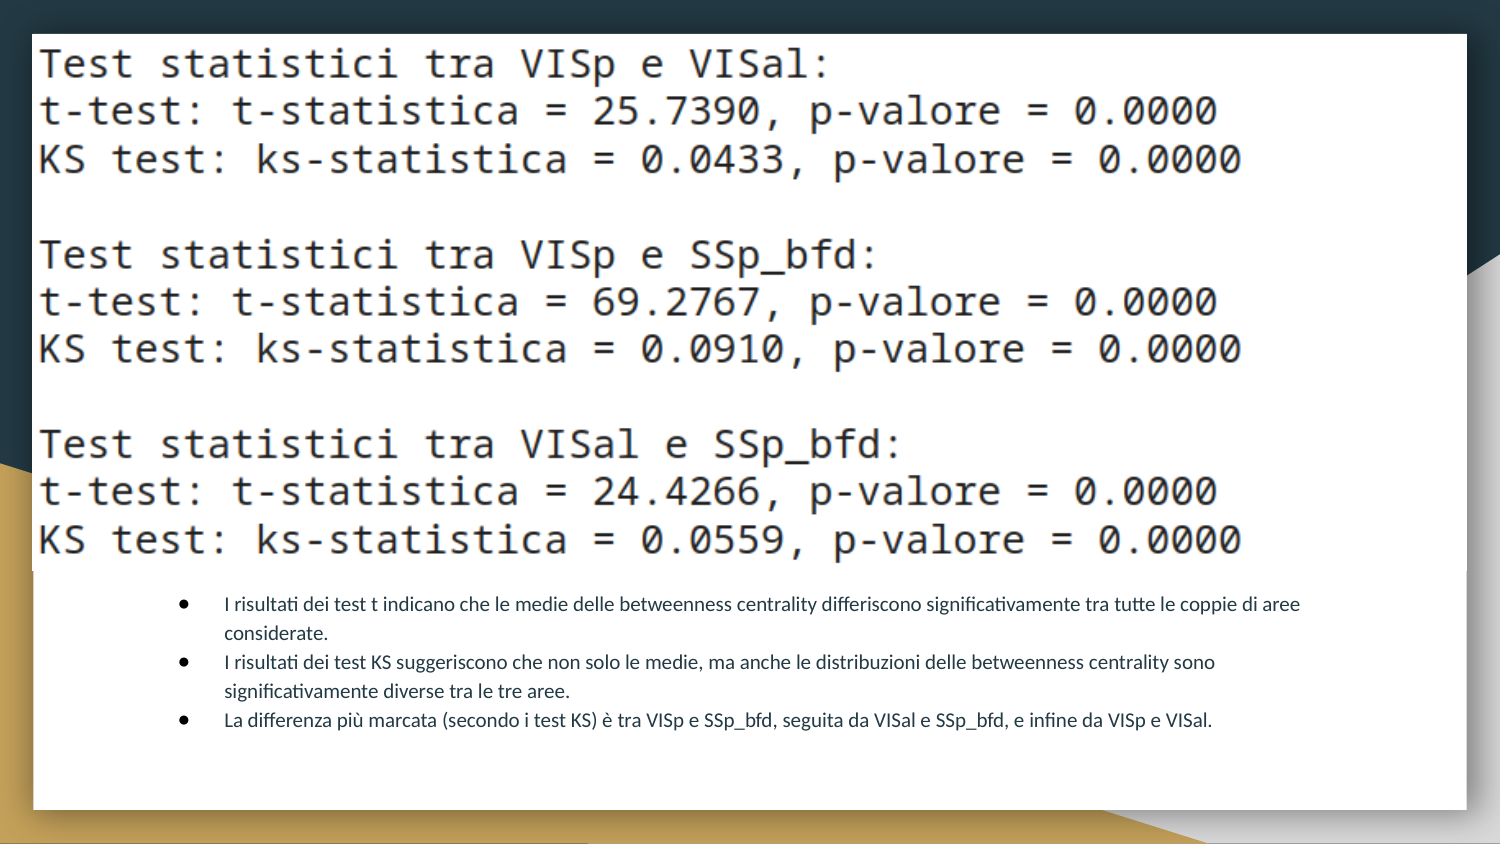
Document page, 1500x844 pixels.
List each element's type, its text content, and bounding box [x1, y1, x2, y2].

picture [32, 34, 1467, 572]
list I risultati dei test t indicano che le medie delle betweenness centrality differiscono significativamente tra tutte le coppie di aree considerate. I risultati dei test KS suggeriscono che non solo le medie, ma anche le distribuzioni delle betweenness centrality sono significativamente diverse tra le tre aree. La differenza più marcata (secondo i test KS) è tra VISp e SSp_bfd, seguita da VISal e SSp_bfd, e infine da VISp e VISal. [134, 579, 1366, 729]
